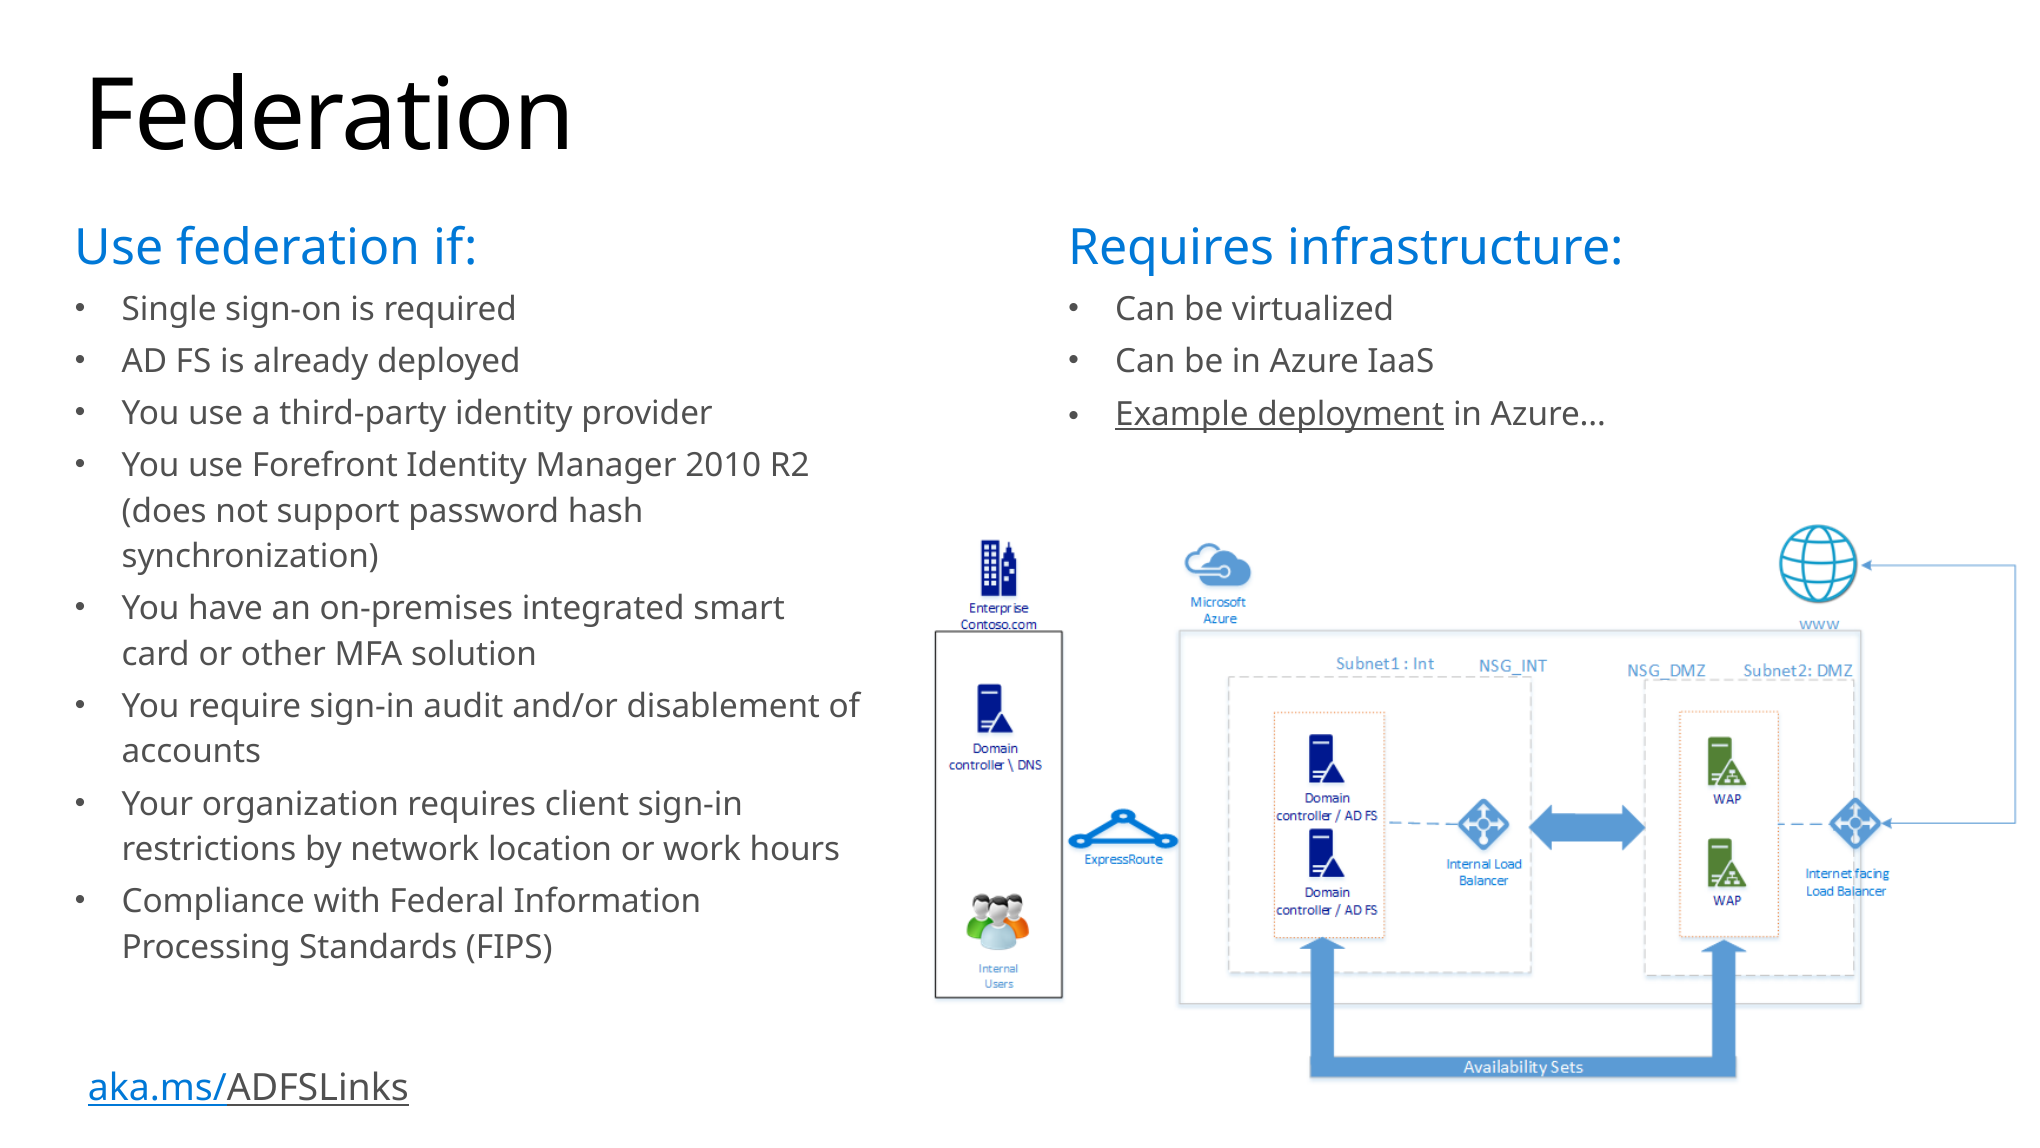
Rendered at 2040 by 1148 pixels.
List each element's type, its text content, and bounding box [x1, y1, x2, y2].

title Federation [60, 48, 1980, 199]
text_box Use federation if: Single sign-on is required AD FS is already deployed You use a third-party identity provider You use Forefront Identity Manager 2010 R2 (does not support password hash synchronization) You have an on-premises integrated smart card or other MFA solution You require sign-in audit and/or disablement of accounts Your organization requires client sign-in restrictions by network location or work hours Compliance with Federal Information Processing Standards (FIPS) [60, 198, 883, 1087]
text_box aka.ms/ADFSLinks [73, 1055, 434, 1122]
picture [928, 523, 2018, 1087]
text_box Requires infrastructure: Can be virtualized Can be in Azure IaaS Example deployment in Azure… [1053, 198, 1876, 523]
